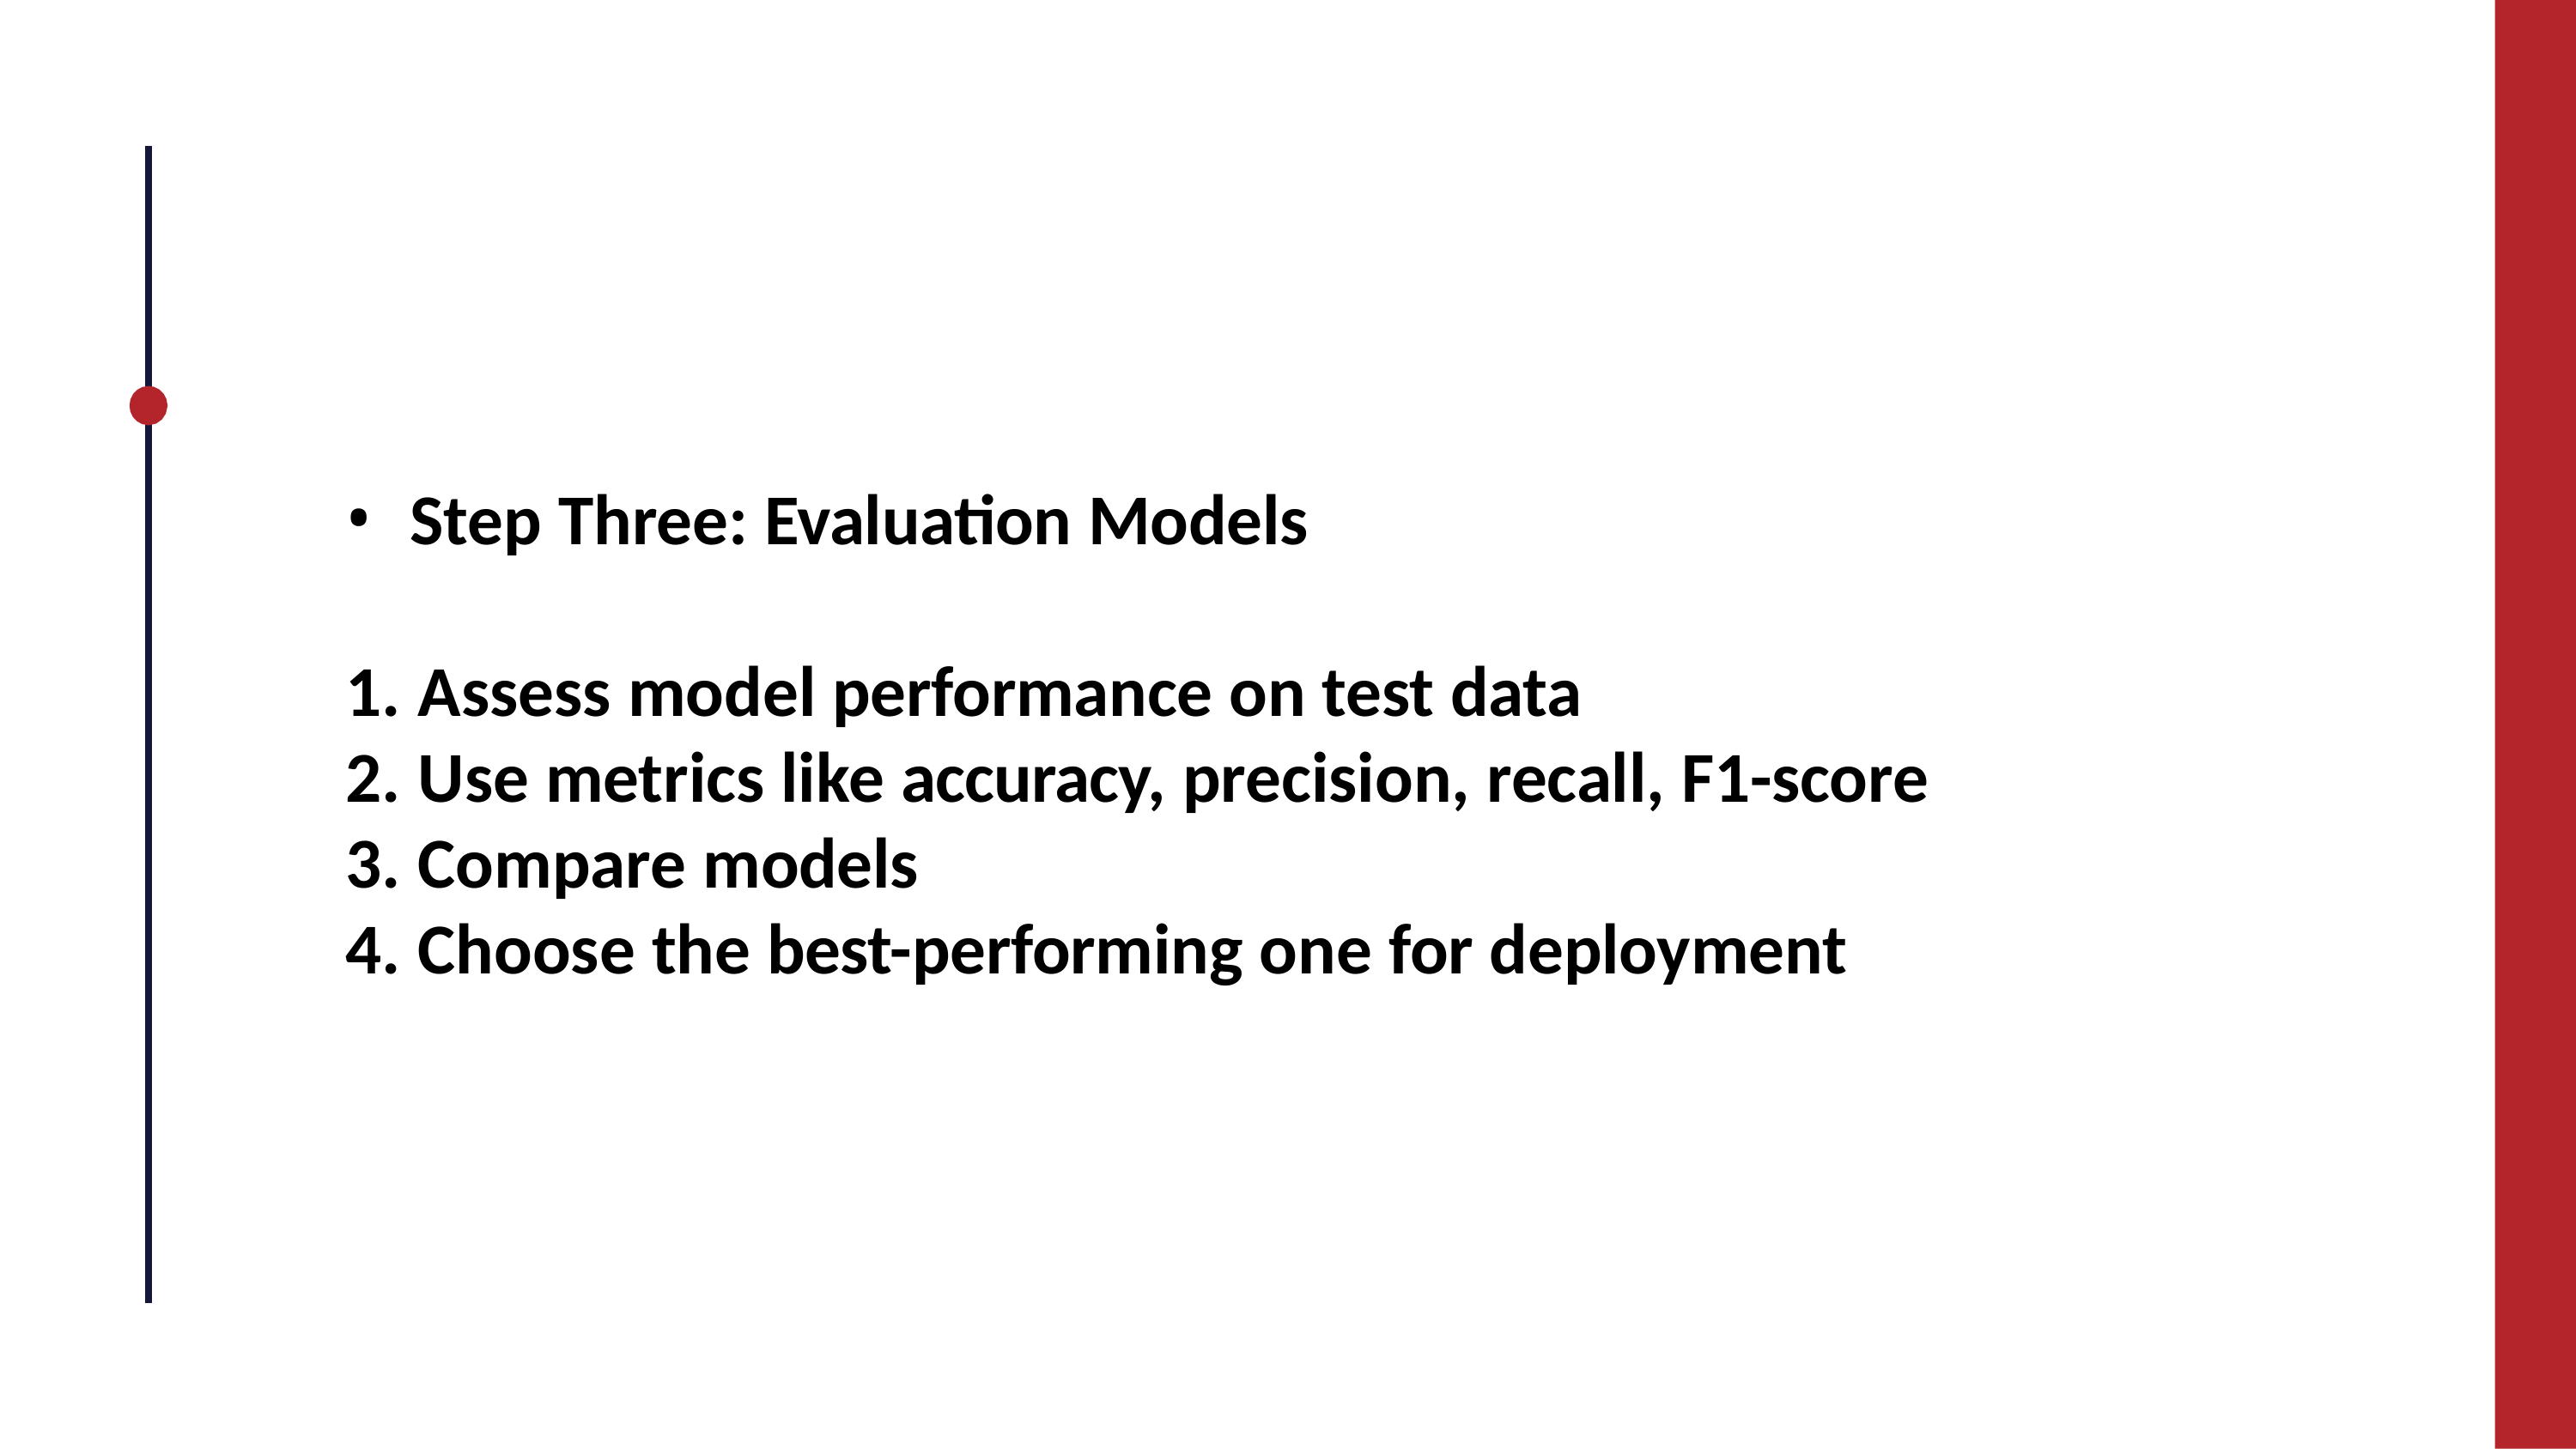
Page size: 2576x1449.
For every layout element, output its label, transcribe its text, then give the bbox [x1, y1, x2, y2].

text_box Step Three: Evaluation Models Assess model performance on test data Use metrics like accuracy, precision, recall, F1-score Compare models Choose the best-performing one for deployment [343, 470, 1940, 988]
